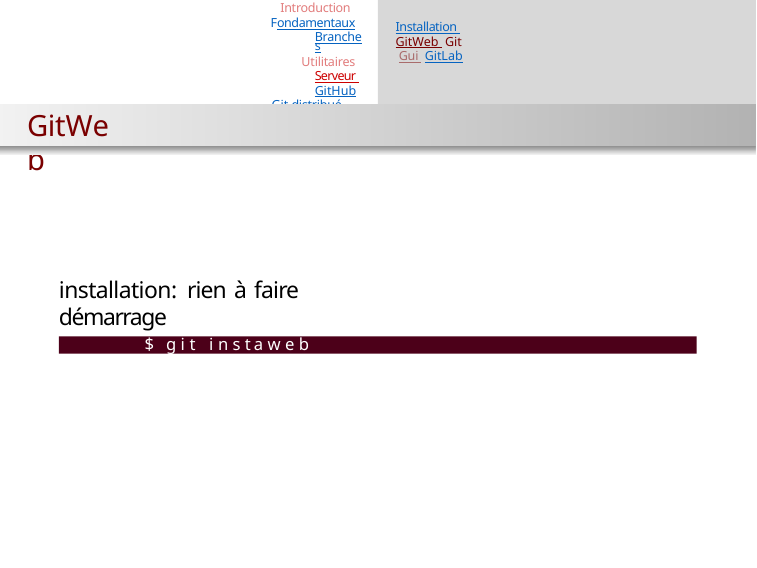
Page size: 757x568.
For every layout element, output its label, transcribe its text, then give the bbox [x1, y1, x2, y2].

text_box $ g i t i n s ta w e b [58, 336, 697, 354]
text_box [377, 0, 756, 104]
picture [0, 104, 756, 156]
text_box installation: rien à faire démarrage [56, 273, 386, 331]
text_box Installation GitWeb Git Gui GitLab [393, 18, 465, 66]
text_box Introduction Fondamentaux Branches Utilitaires Serveur GitHub Git distribué [268, 0, 363, 104]
text_box GitWeb [25, 156, 119, 177]
